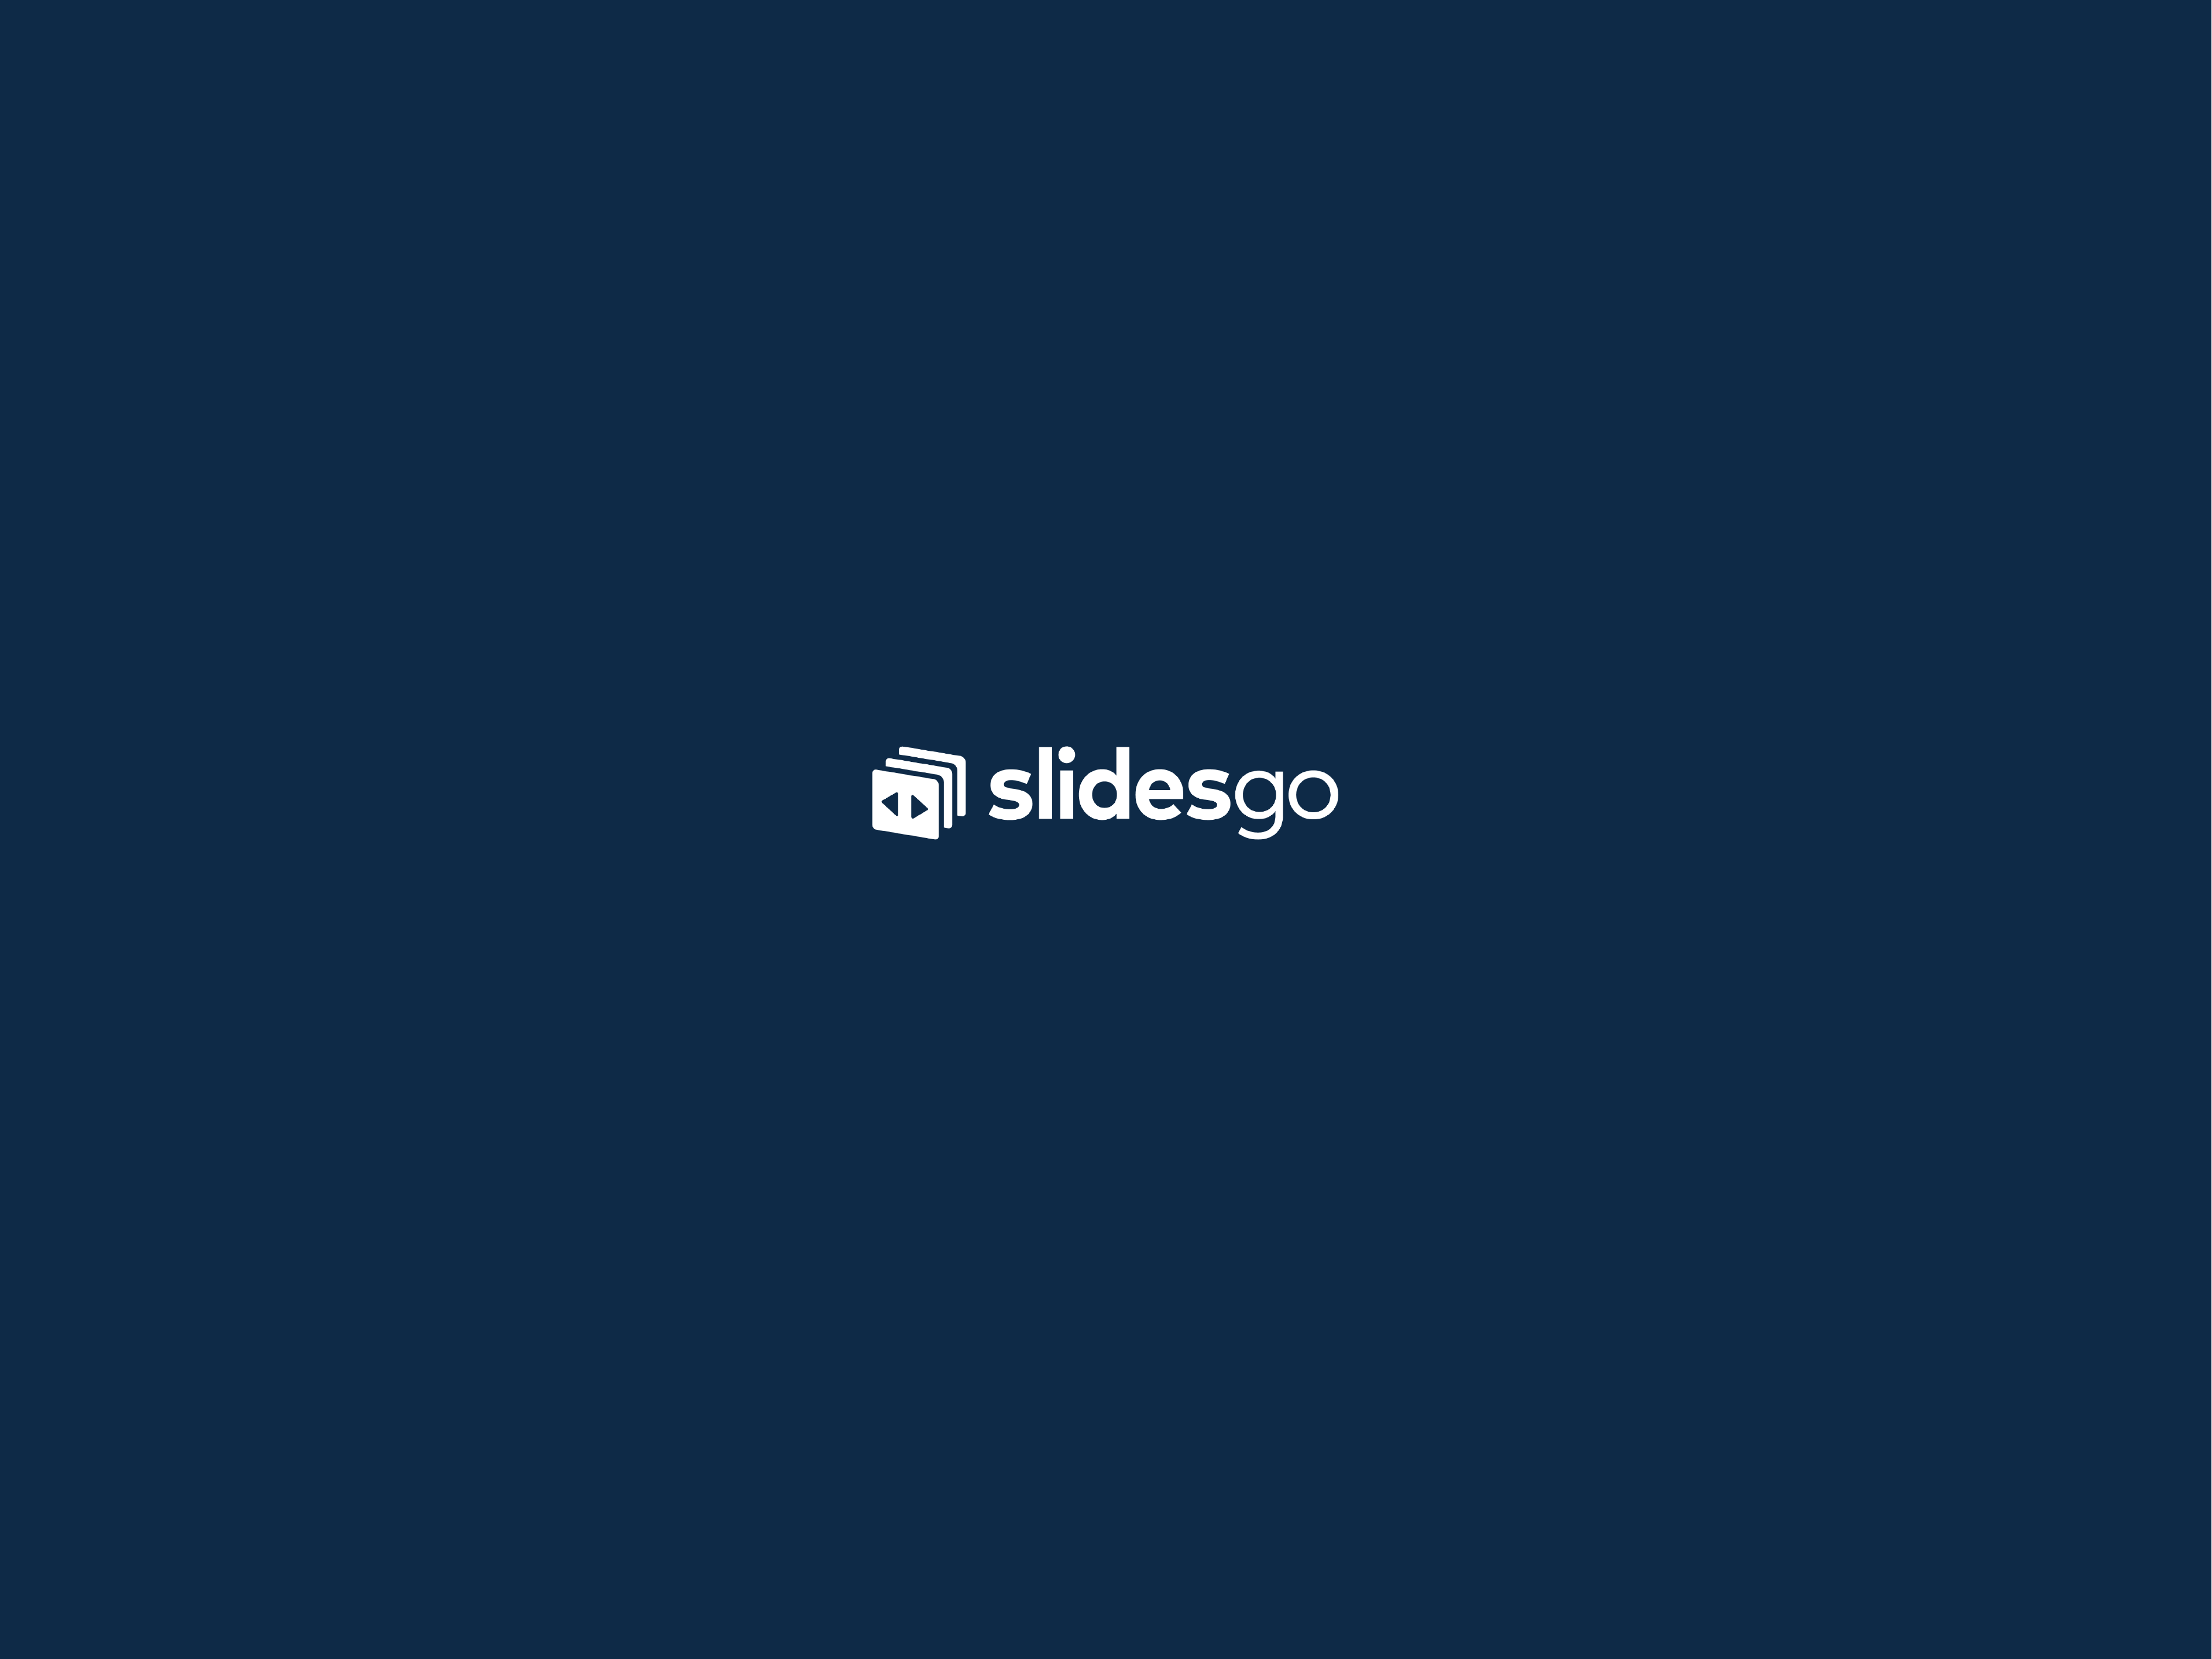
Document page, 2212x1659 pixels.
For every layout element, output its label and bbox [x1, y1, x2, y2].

picture [834, 684, 1378, 902]
